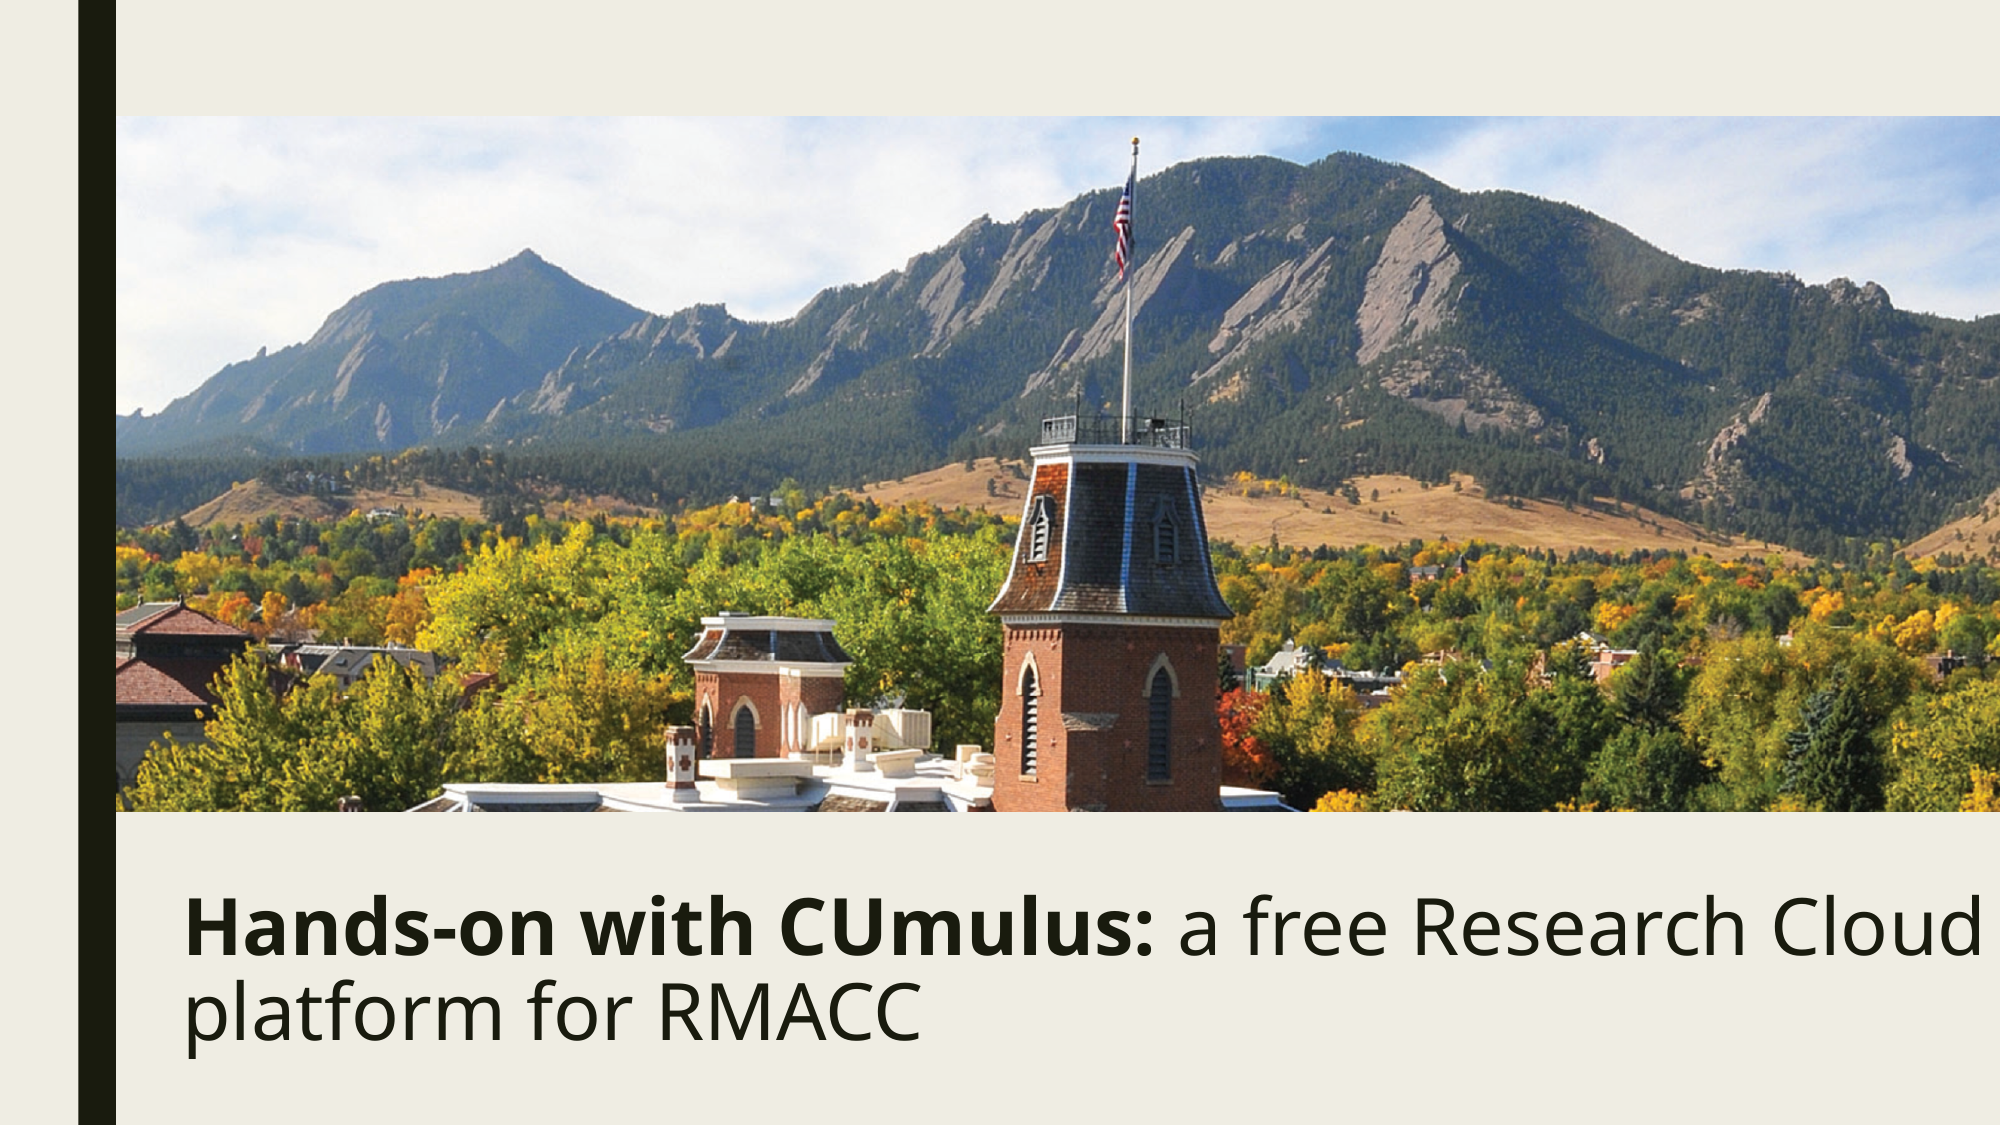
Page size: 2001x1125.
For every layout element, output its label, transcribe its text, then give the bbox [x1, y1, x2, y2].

title Hands-on with CUmulus: a free Research Cloud platform for RMACC [167, 812, 2000, 1066]
picture [115, 116, 2000, 812]
